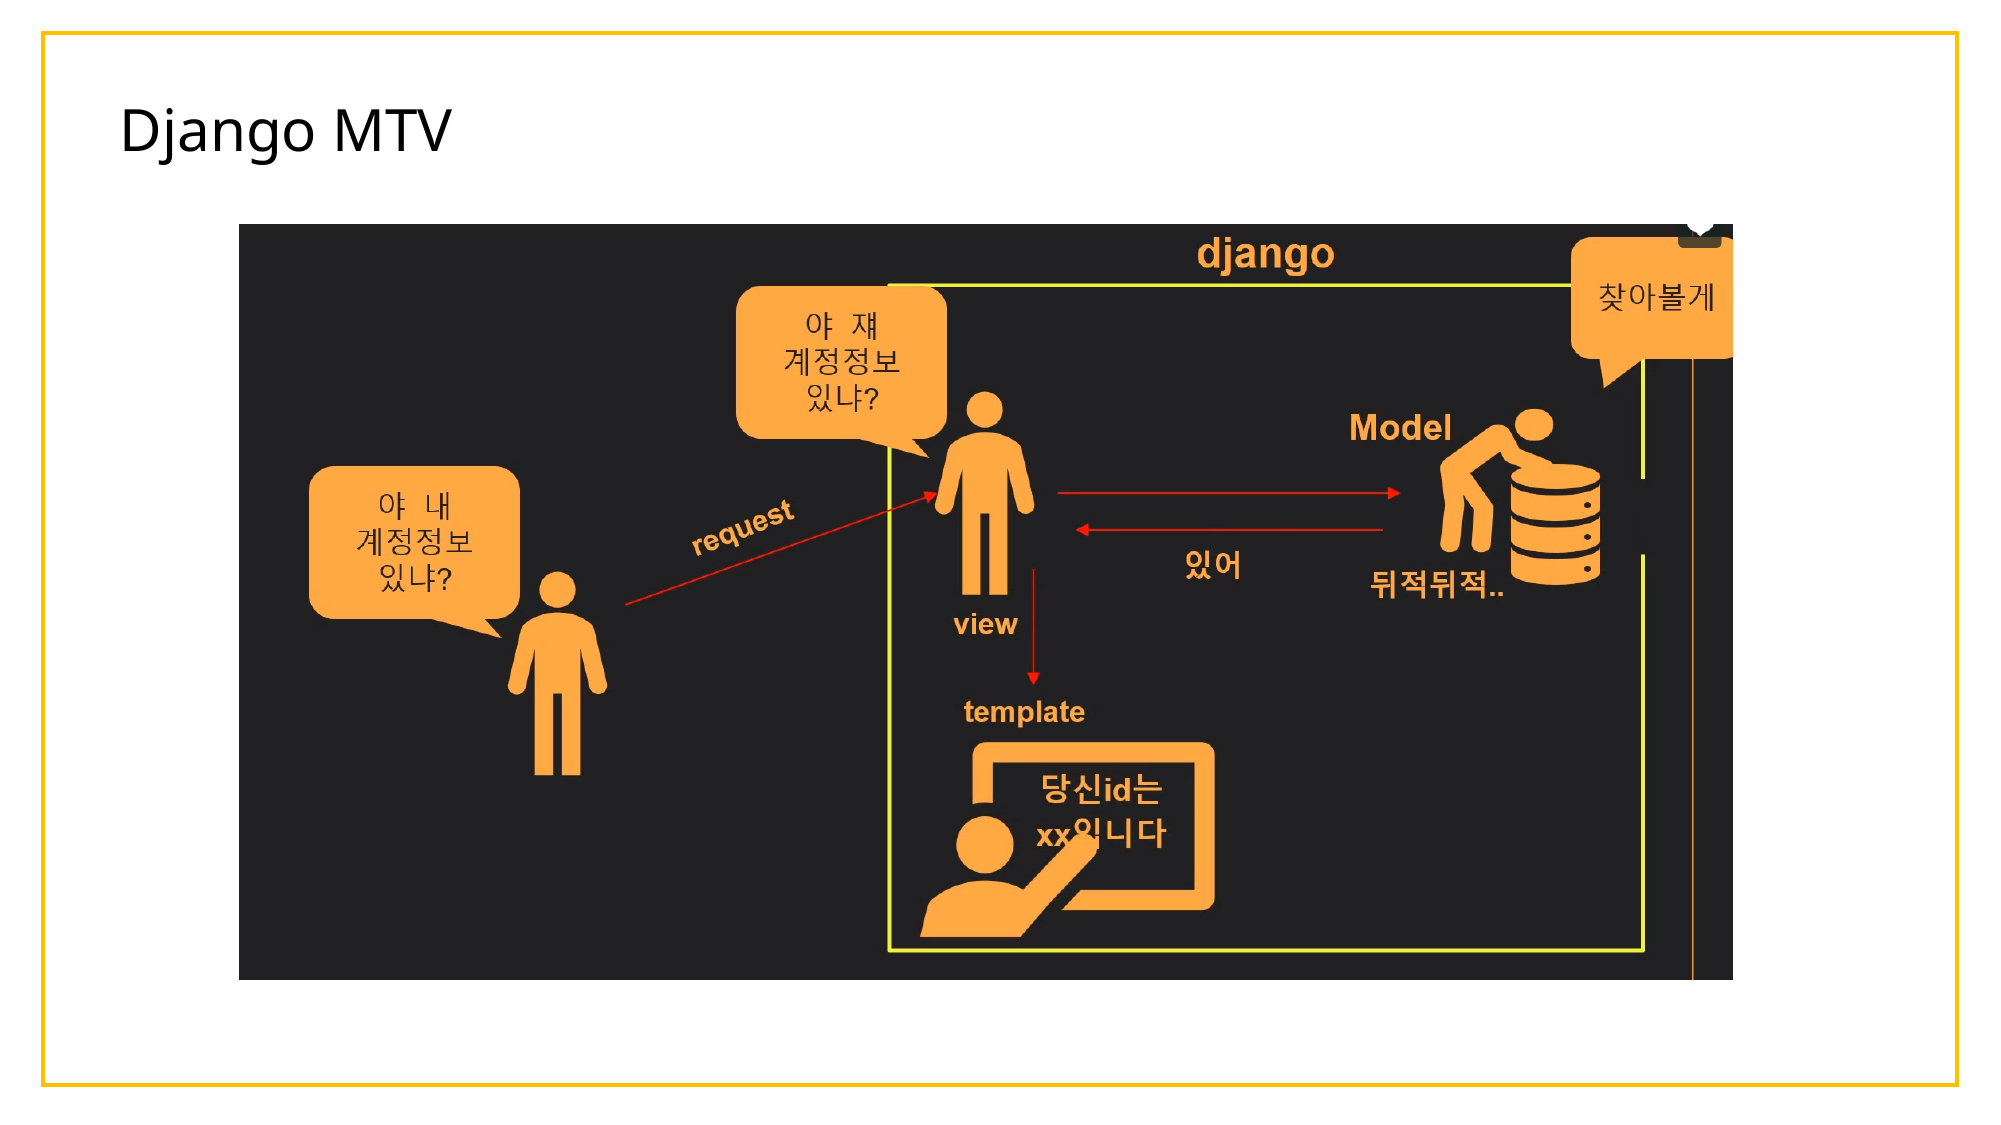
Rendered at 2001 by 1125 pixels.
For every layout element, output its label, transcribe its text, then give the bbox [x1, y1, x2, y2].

text_box Django MTV [105, 86, 468, 171]
text_box [42, 32, 1958, 1086]
picture [239, 224, 1733, 980]
